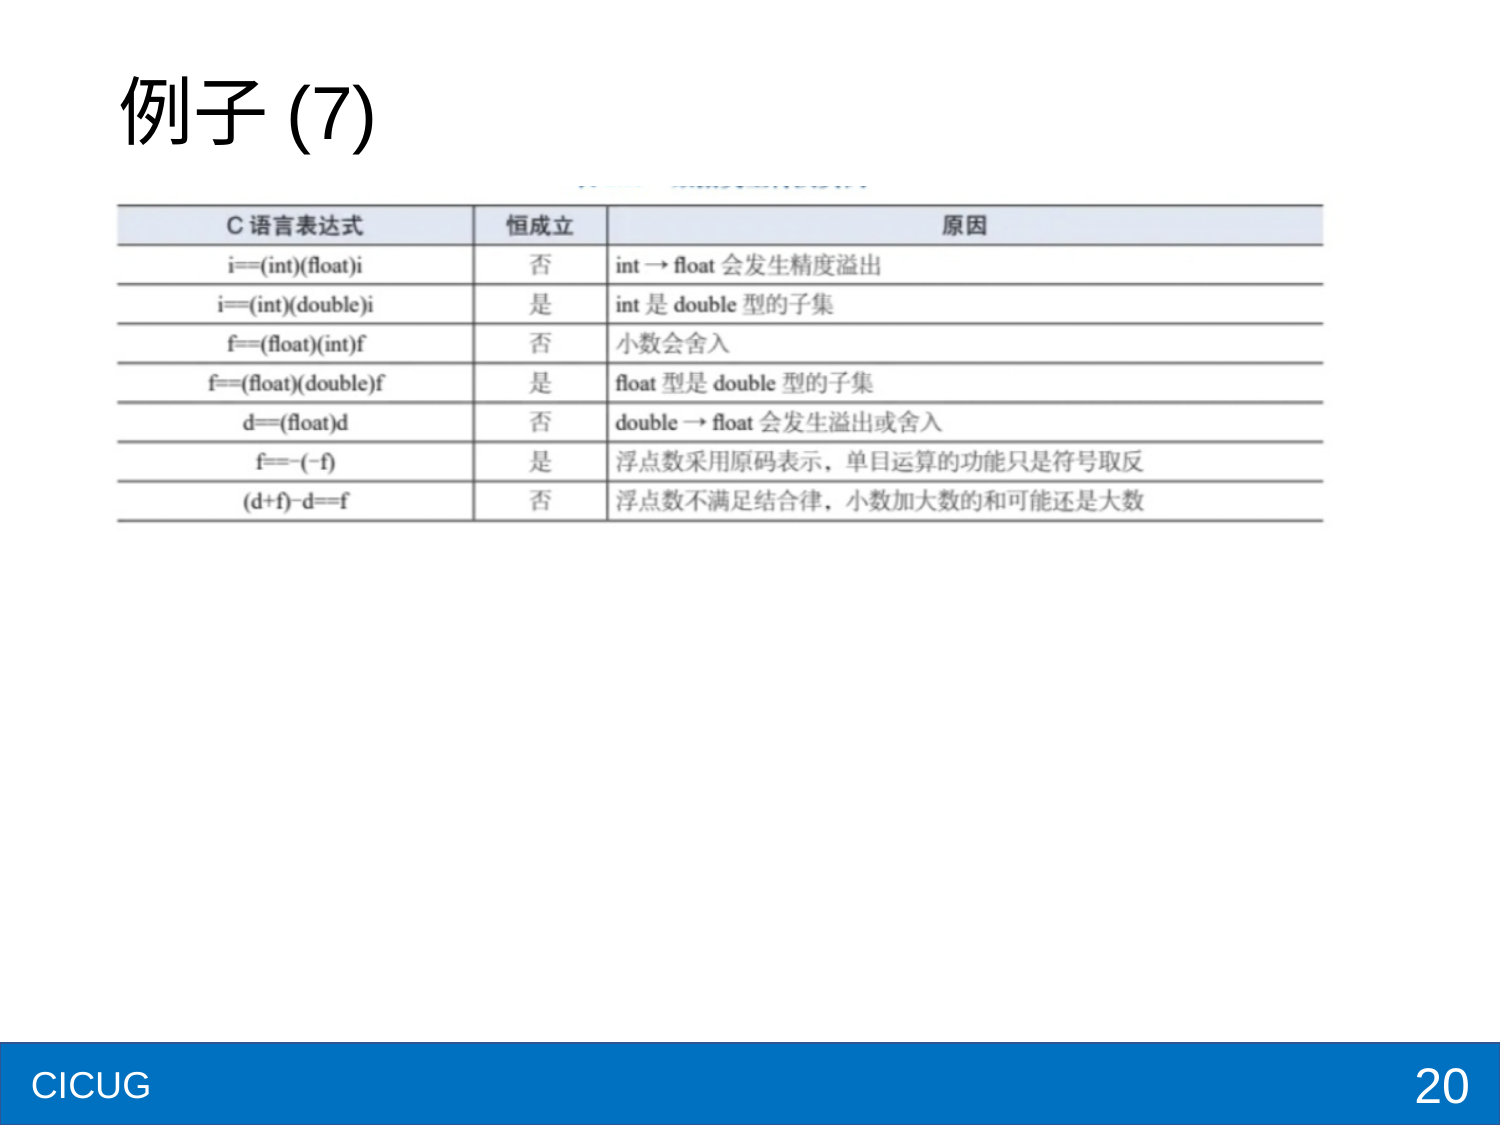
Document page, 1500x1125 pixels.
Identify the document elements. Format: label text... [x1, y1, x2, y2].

slide_number 20 [1147, 1054, 1485, 1114]
picture [103, 186, 1345, 531]
title 例子(7) [103, 59, 1397, 171]
